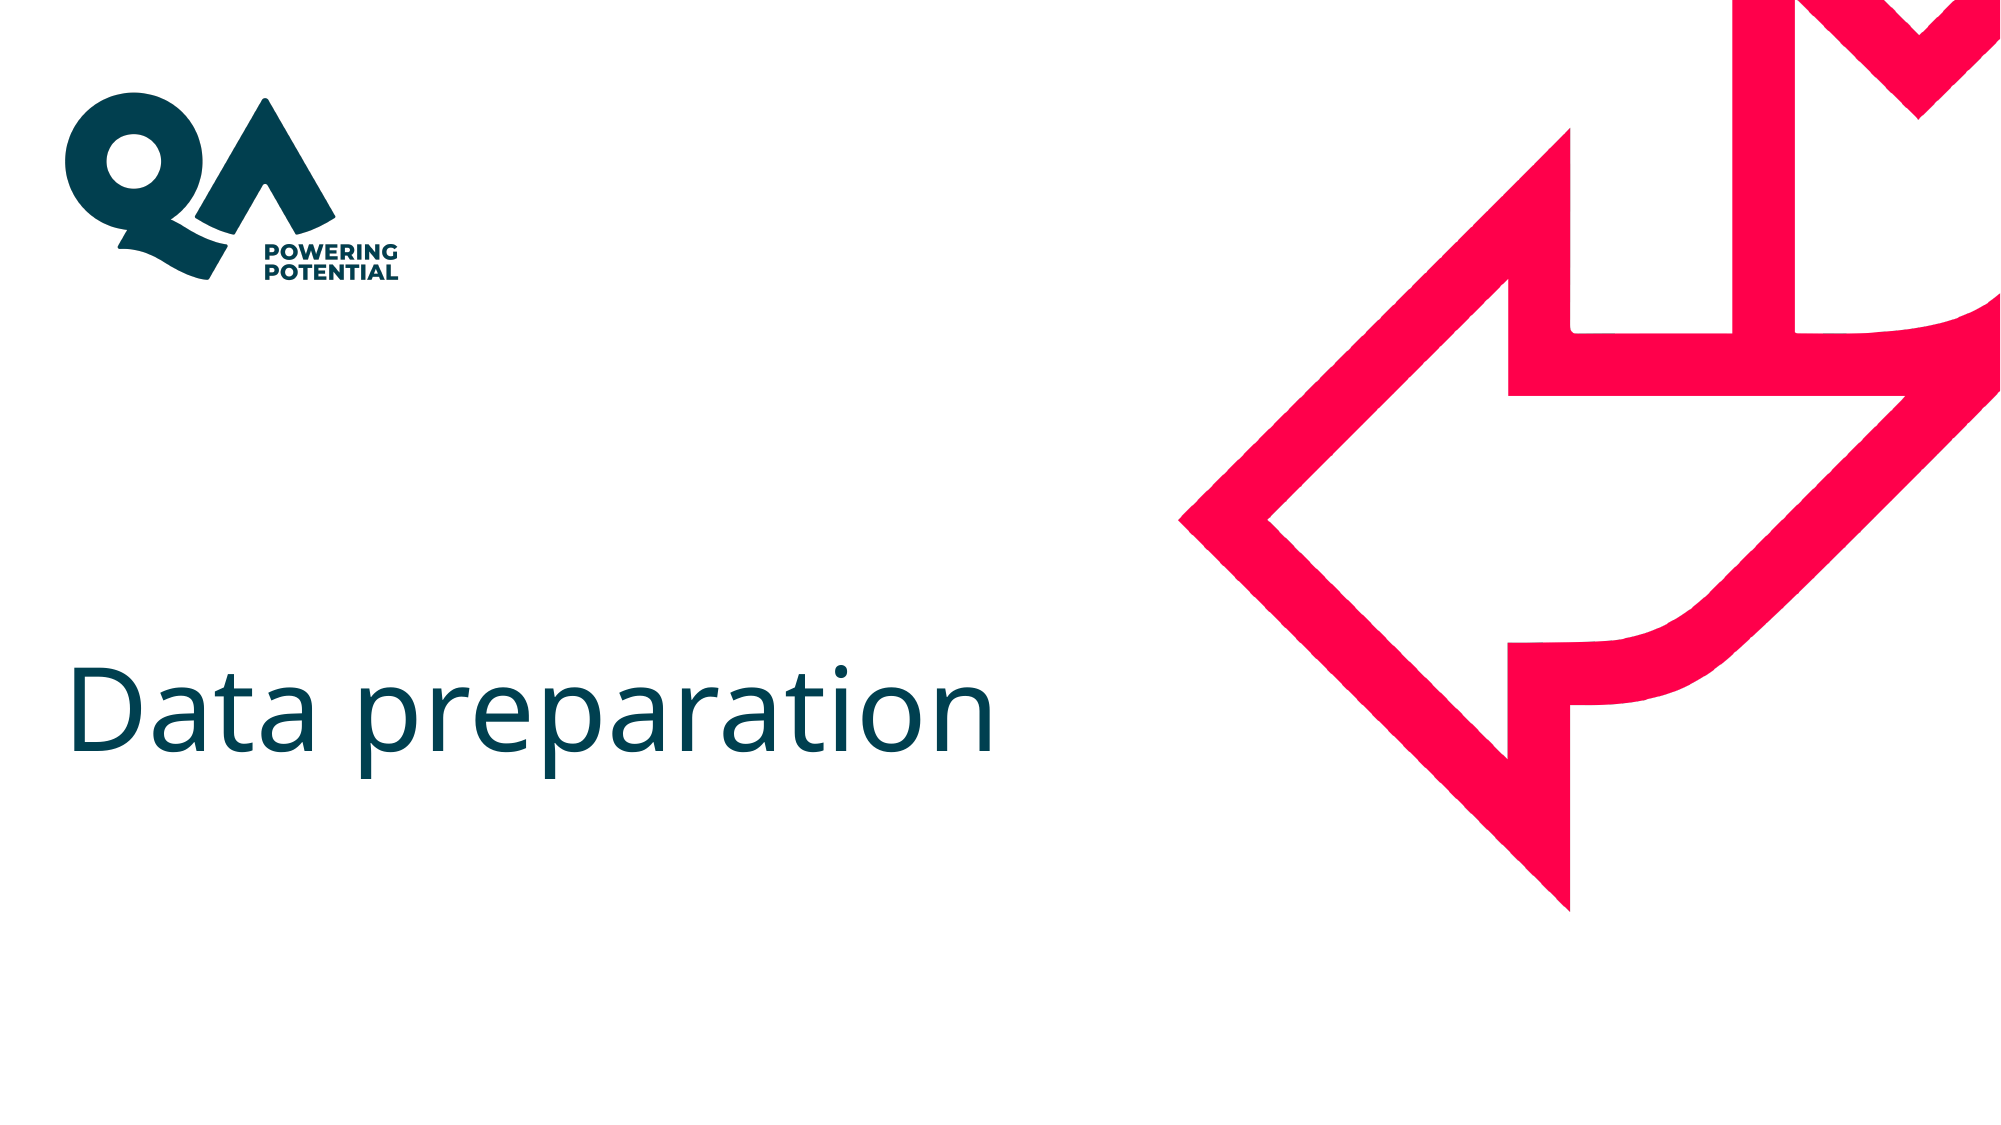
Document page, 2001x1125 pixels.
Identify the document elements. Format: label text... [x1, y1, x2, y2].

picture [1161, 0, 2001, 929]
picture [13, 49, 447, 314]
title Data preparation [63, 381, 1146, 780]
